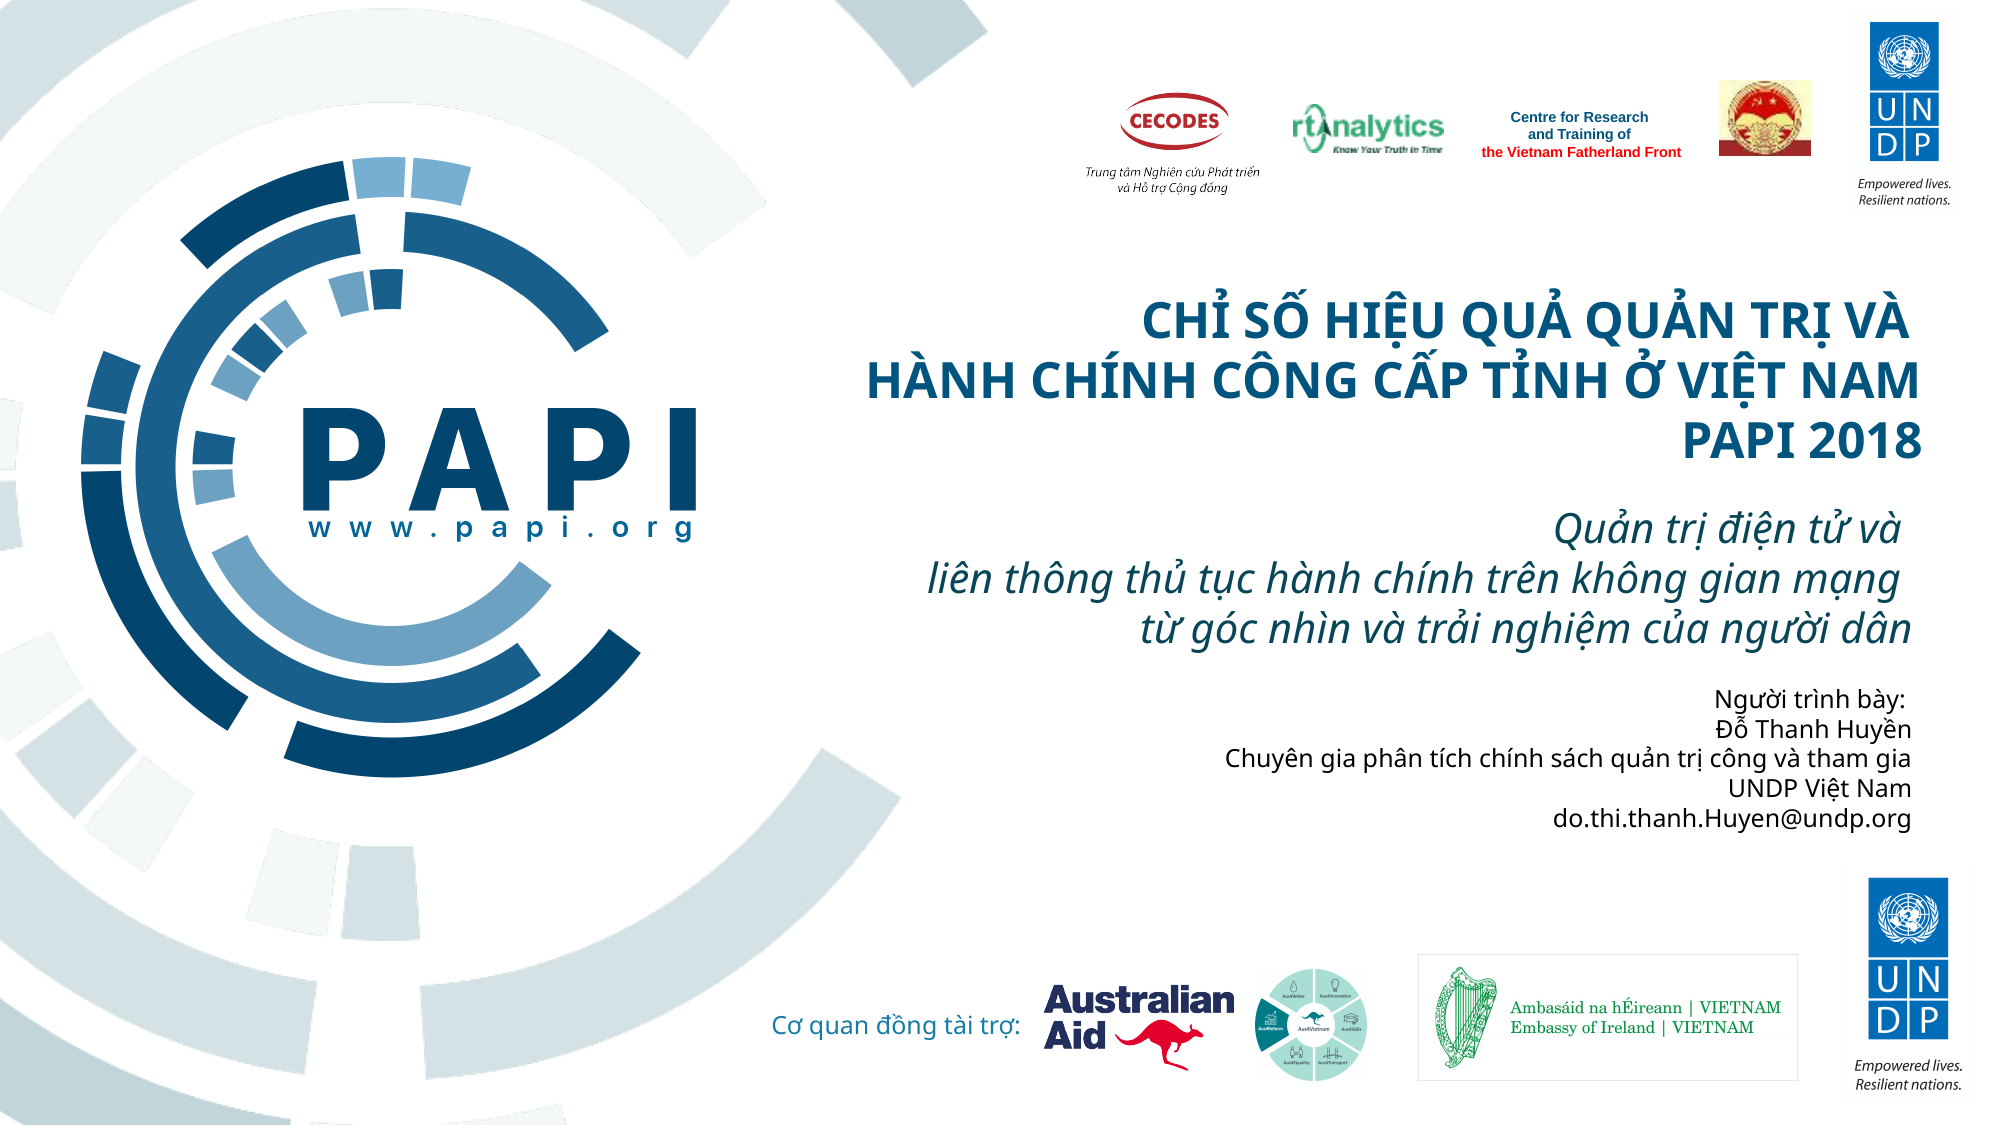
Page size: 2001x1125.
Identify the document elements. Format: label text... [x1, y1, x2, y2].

text_box Cơ quan đồng tài trợ: [989, 1002, 1043, 1047]
picture [1293, 104, 1444, 153]
text_box Quản trị điện tử và liên thông thủ tục hành chính trên không gian mạng từ góc nhìn và trải nghiệm của người dân [989, 494, 1928, 660]
picture [1719, 80, 1811, 157]
picture [1848, 11, 1961, 216]
text_box Người trình bày: Đỗ Thanh Huyền Chuyên gia phân tích chính sách quản trị công và tham gia UNDP Việt Nam do.thi.thanh.Huyen@undp.org [989, 675, 1928, 841]
text_box Centre for Research and Training of the Vietnam Fatherland Front [1414, 100, 1749, 168]
picture [1418, 954, 1798, 1081]
picture [1843, 865, 1974, 1103]
picture [0, 0, 989, 1125]
picture [1059, 60, 1287, 252]
text_box CHỈ SỐ HIỆU QUẢ QUẢN TRỊ VÀ HÀNH CHÍNH CÔNG CẤP TỈNH Ở VIỆT NAM PAPI 2018 [989, 280, 1938, 537]
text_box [1043, 969, 1367, 1081]
